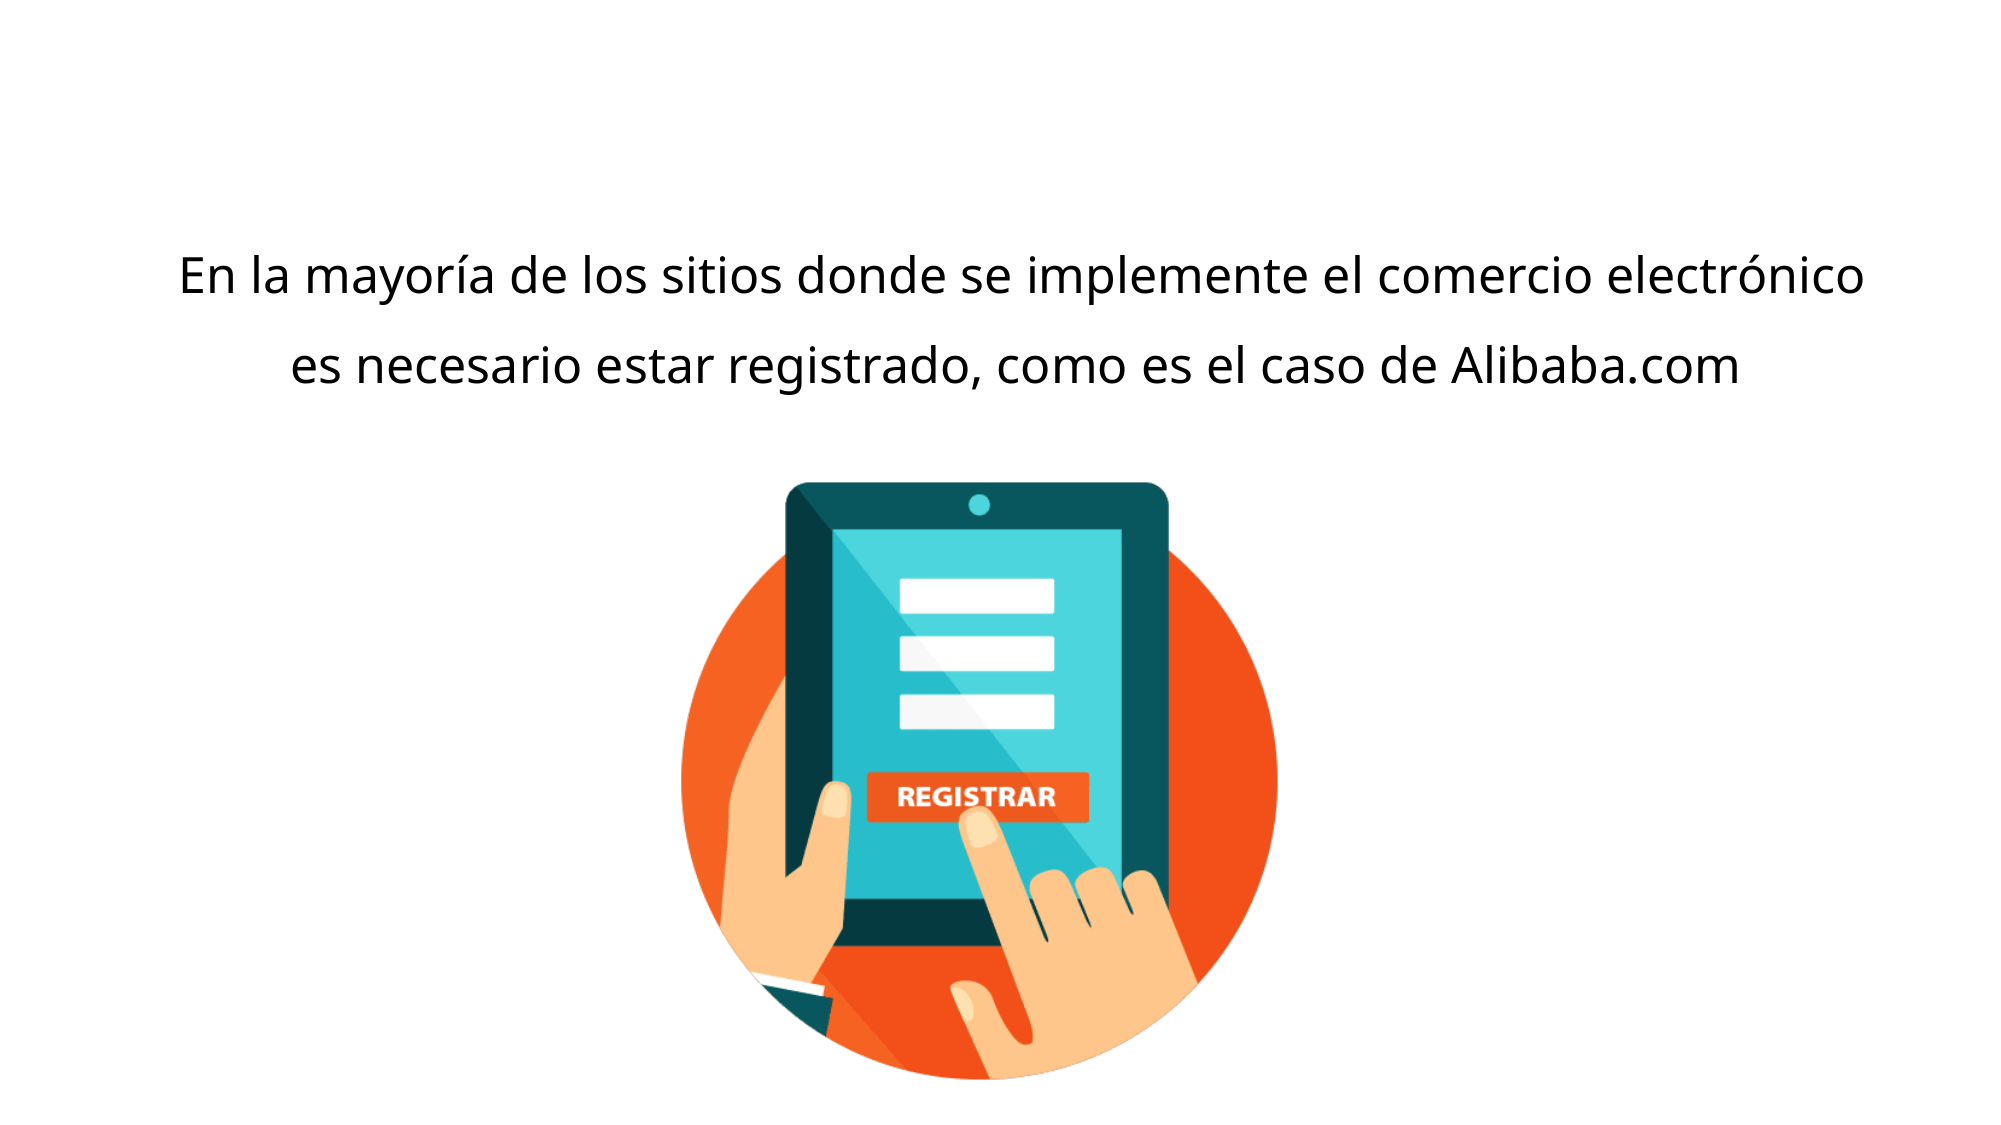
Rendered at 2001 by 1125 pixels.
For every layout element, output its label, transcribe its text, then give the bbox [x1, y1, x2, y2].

picture [679, 480, 1280, 1082]
list En la mayoría de los sitios donde se implemente el comercio electrónico es necesario estar registrado, como es el caso de Alibaba.com [160, 205, 1886, 437]
